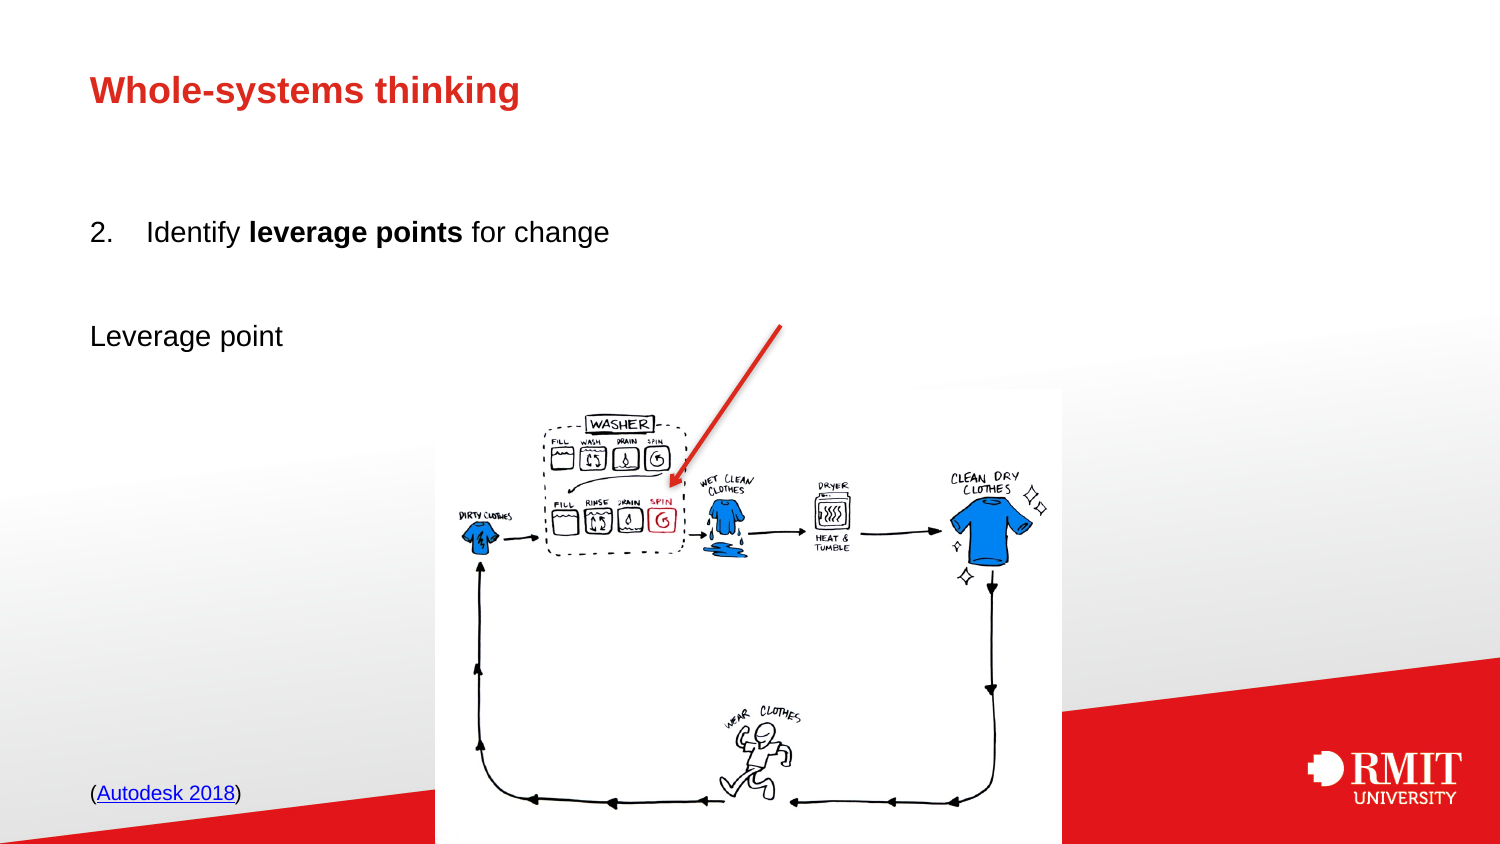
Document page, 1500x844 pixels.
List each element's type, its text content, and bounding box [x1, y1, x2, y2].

list Identify leverage points for change Leverage point (Autodesk 2018) [75, 201, 1425, 693]
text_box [669, 325, 781, 489]
picture [0, 0, 1500, 844]
title Whole-systems thinking [75, 54, 1425, 175]
